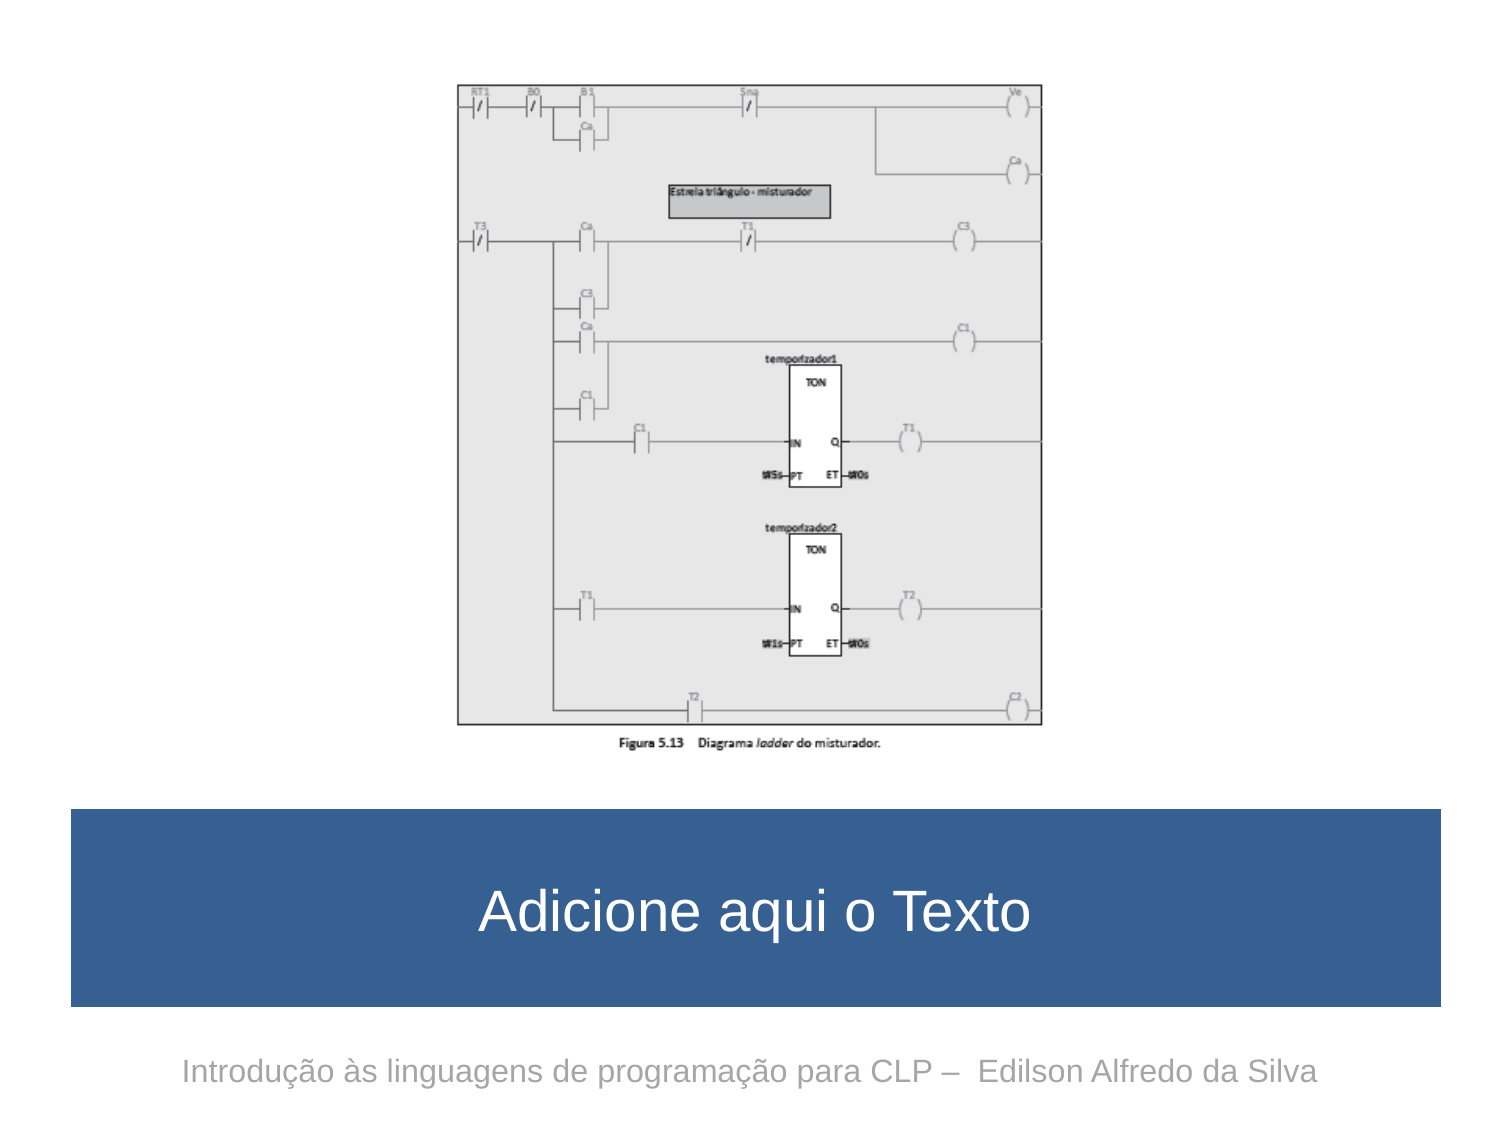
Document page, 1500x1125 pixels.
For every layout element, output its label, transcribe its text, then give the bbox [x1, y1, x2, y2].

footer Introdução às linguagens de programação para CLP – Edilson Alfredo da Silva [0, 1042, 1500, 1103]
text_box Adicione aqui o Texto [70, 808, 1442, 1008]
picture [434, 66, 1066, 772]
